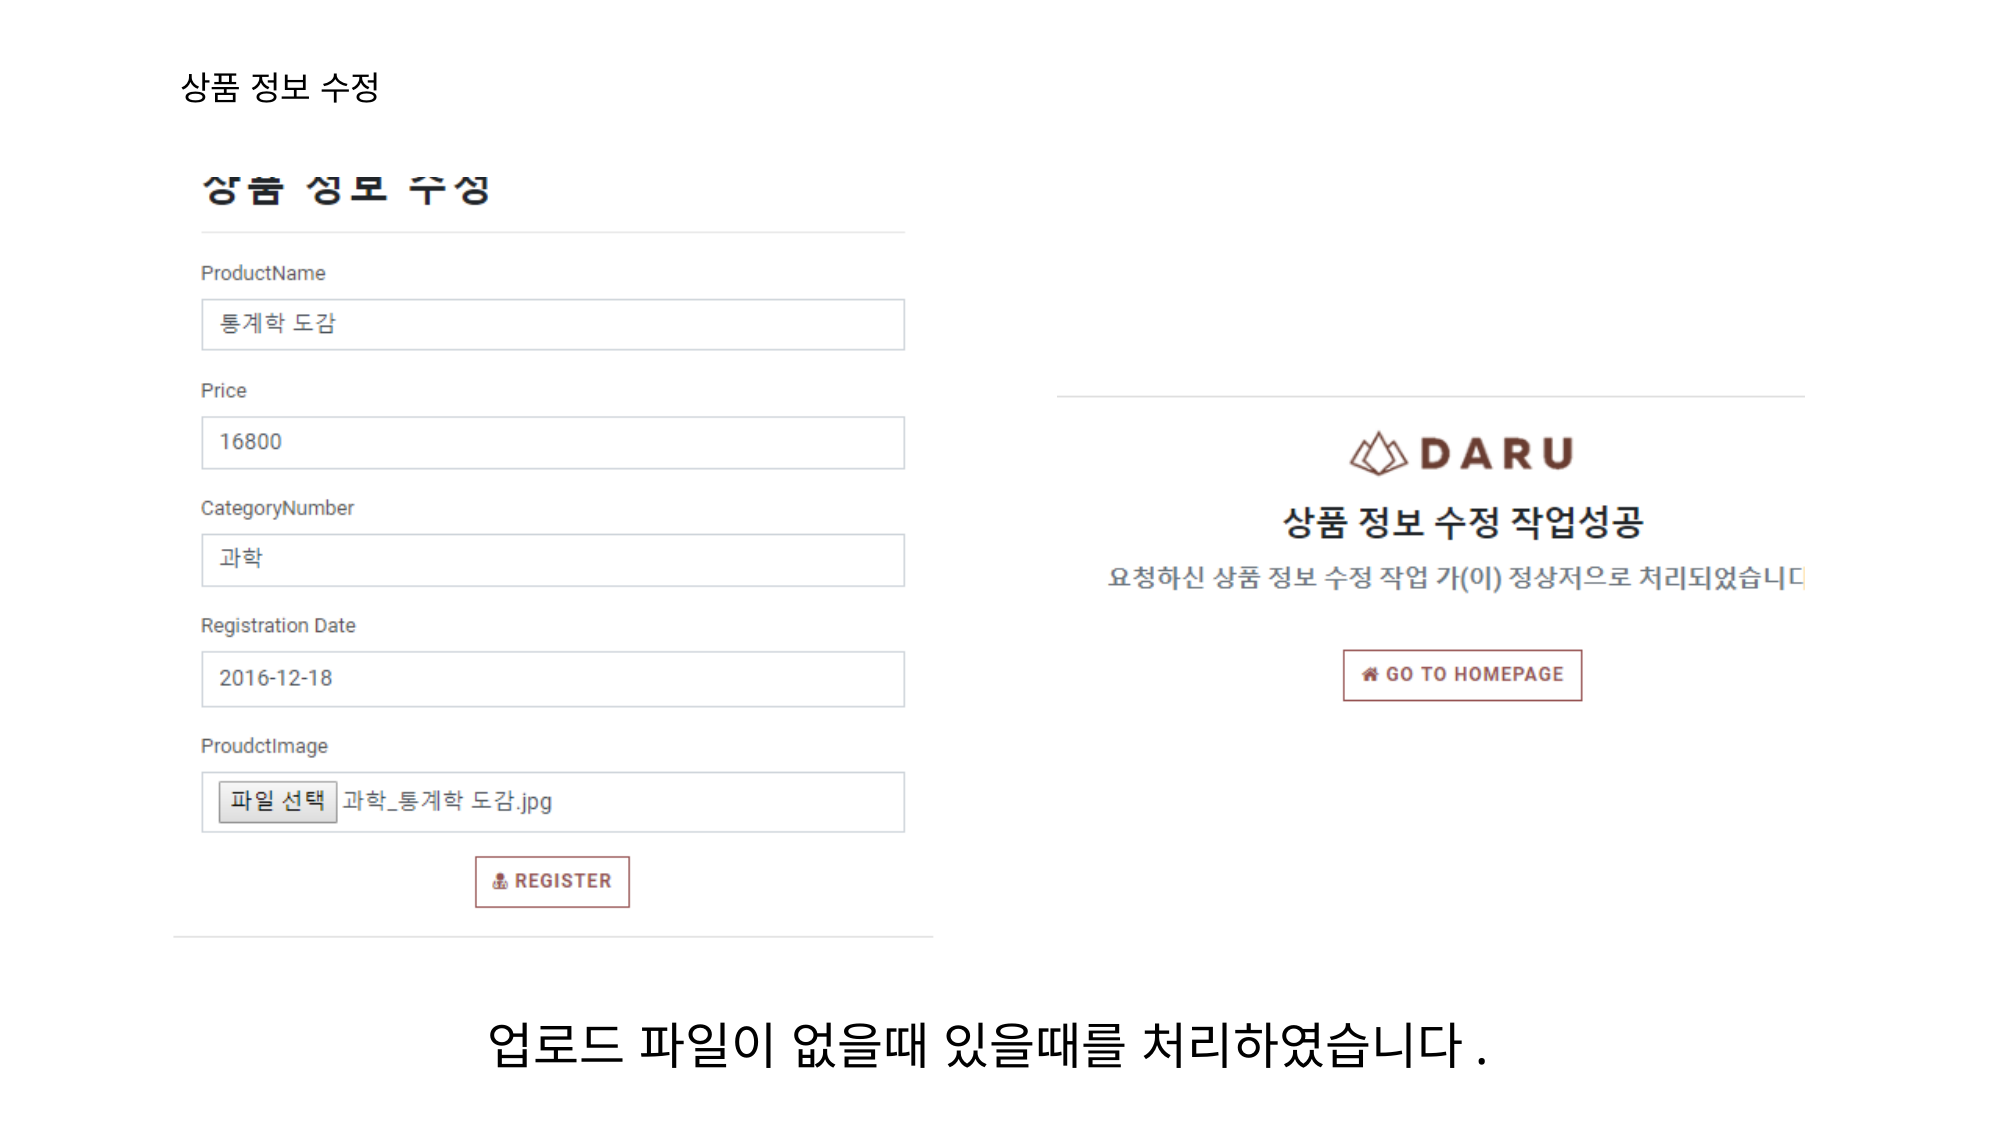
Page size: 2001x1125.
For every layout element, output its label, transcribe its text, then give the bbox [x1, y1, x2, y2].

picture [119, 177, 946, 952]
title 상품 정보 수정 [28, 43, 533, 116]
subtitle 업로드 파일이 없을때 있을때를 처리하였습니다. [238, 1013, 1739, 1094]
picture [1057, 382, 1805, 747]
